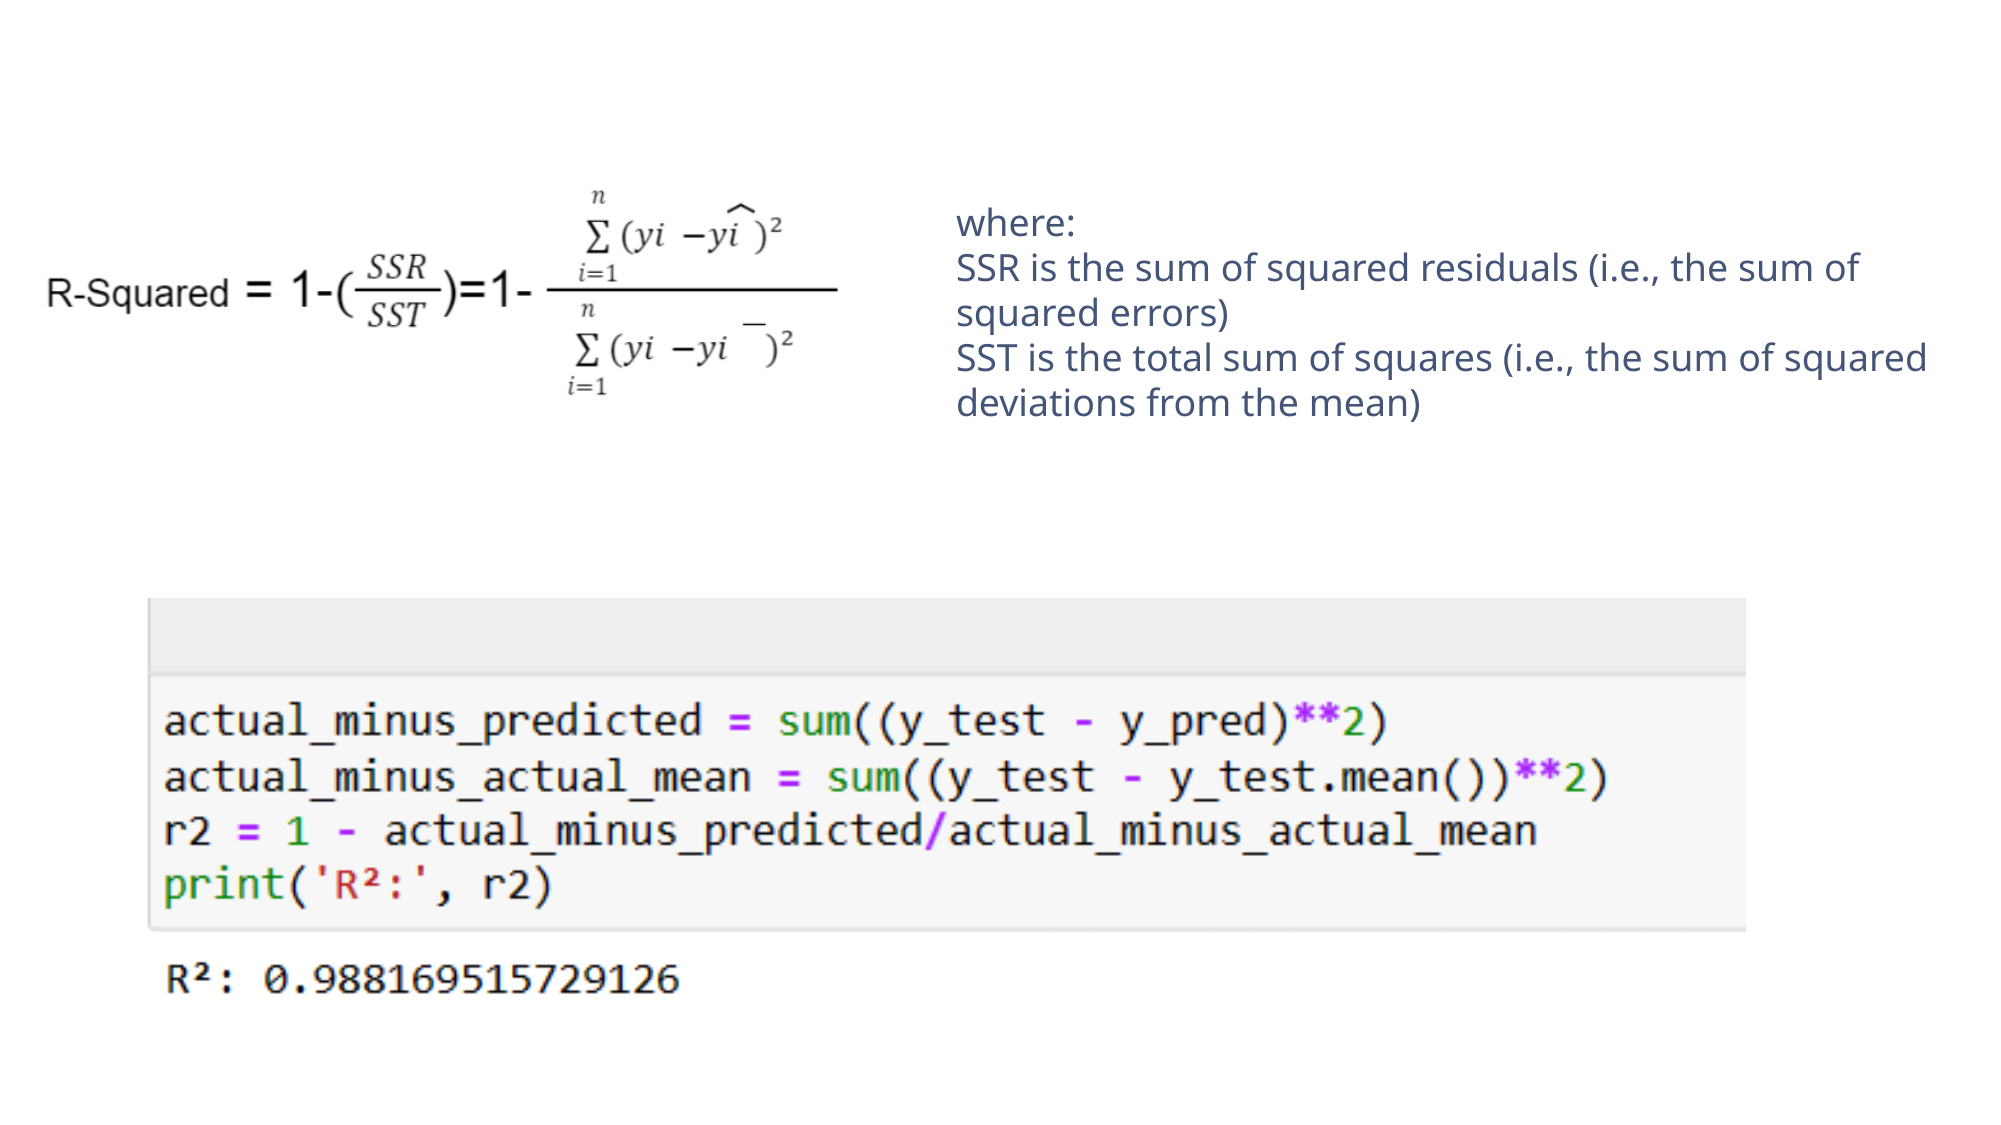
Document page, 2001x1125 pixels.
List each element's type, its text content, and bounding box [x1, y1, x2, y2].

picture [146, 598, 1746, 1027]
picture [16, 188, 856, 426]
text_box where: SSR is the sum of squared residuals (i.e., the sum of squared errors) SST is the total sum of squares (i.e., the sum of squared deviations from the mean) [941, 191, 2000, 432]
